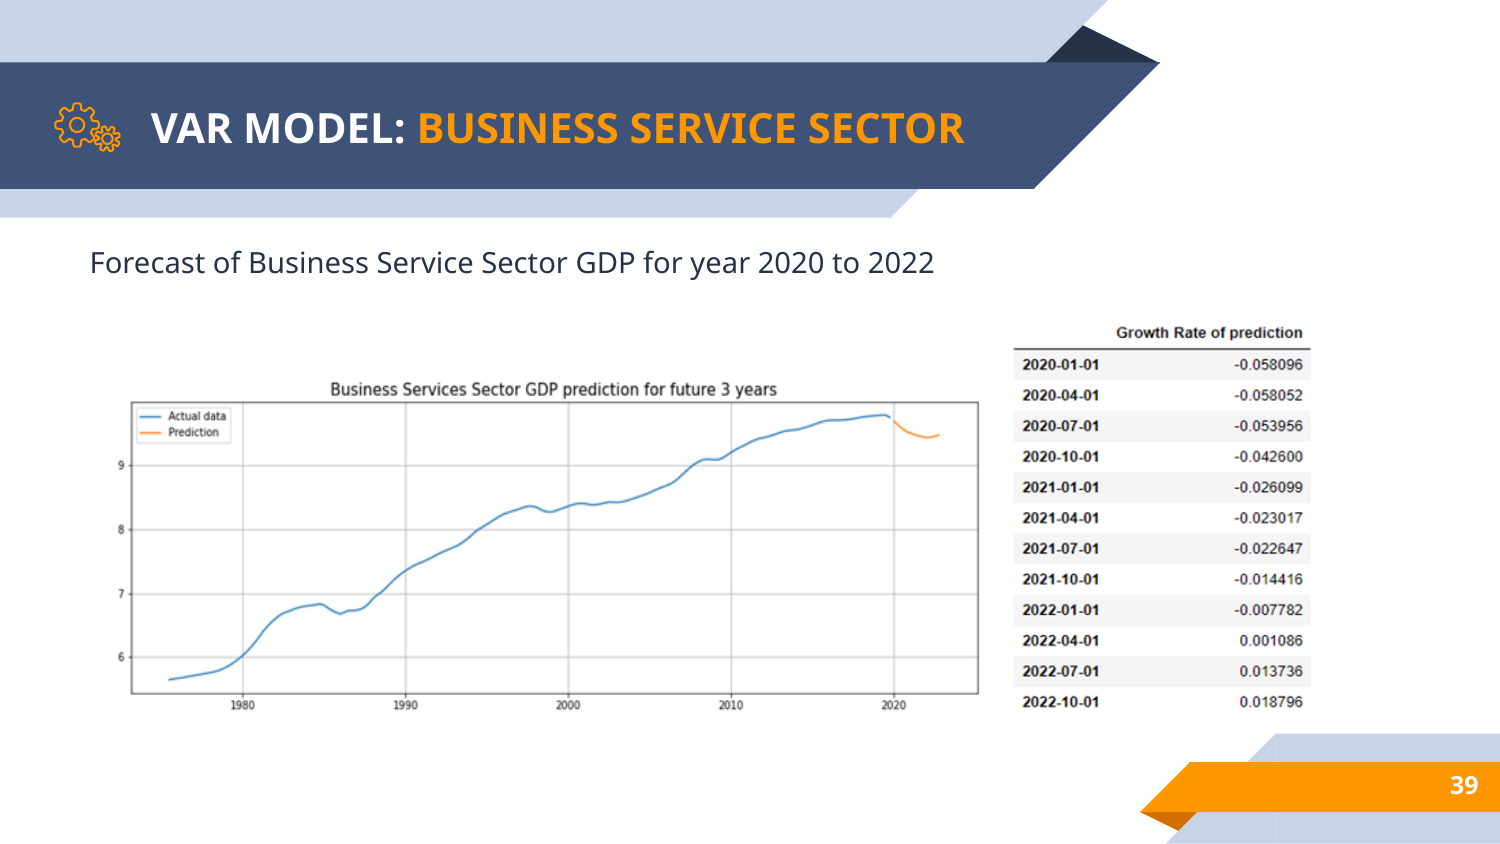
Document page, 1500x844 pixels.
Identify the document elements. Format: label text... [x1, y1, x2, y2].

title VAR MODEL: BUSINESS SERVICE SECTOR [135, 73, 1075, 182]
picture [98, 369, 1001, 718]
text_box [55, 103, 121, 152]
picture [1009, 318, 1327, 721]
text_box Forecast of Business Service Sector GDP for year 2020 to 2022 [74, 226, 1128, 299]
slide_number 39 [1249, 760, 1494, 813]
